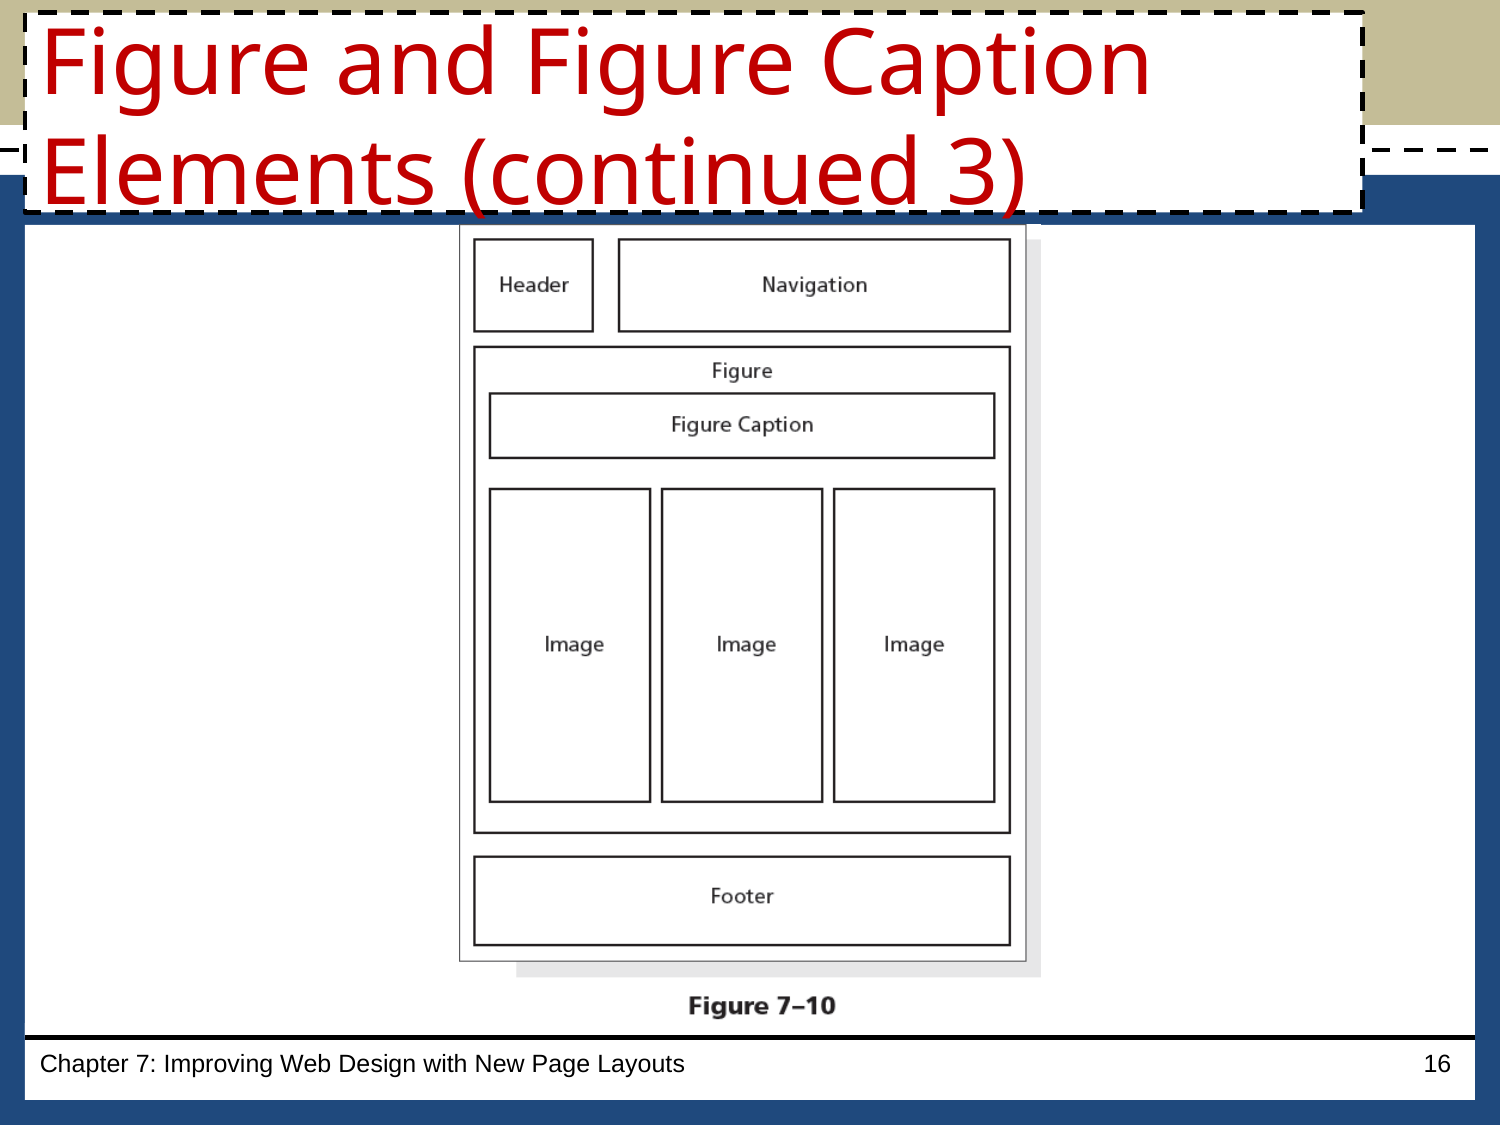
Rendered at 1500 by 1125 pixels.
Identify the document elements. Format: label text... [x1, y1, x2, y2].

footer Chapter 7: Improving Web Design with New Page Layouts [24, 1040, 1400, 1100]
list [459, 224, 1041, 1024]
slide_number 16 [1400, 1040, 1475, 1100]
title Figure and Figure Caption Elements (continued 3) [23, 10, 1365, 215]
